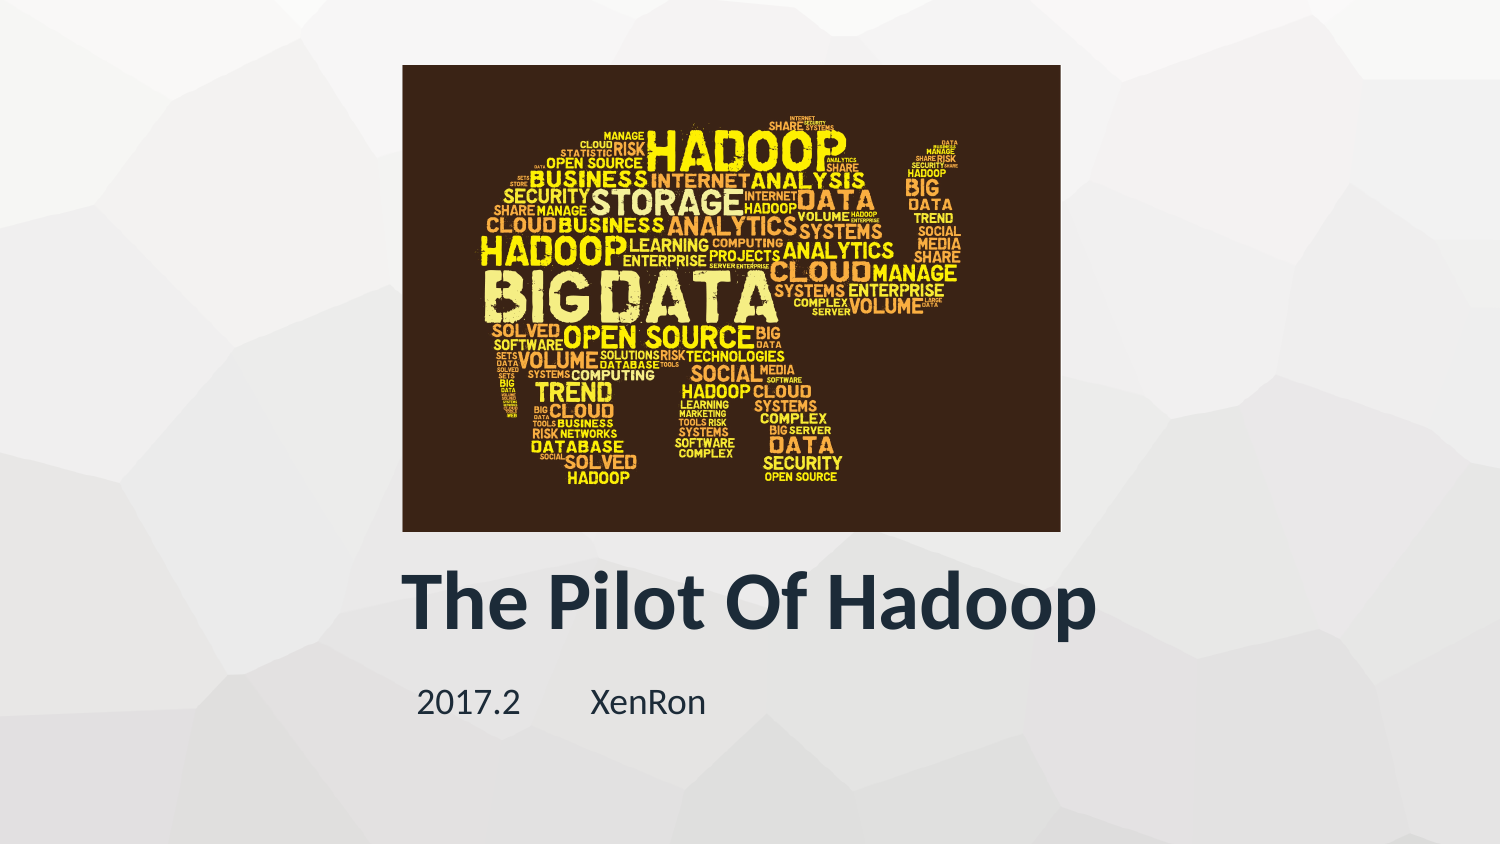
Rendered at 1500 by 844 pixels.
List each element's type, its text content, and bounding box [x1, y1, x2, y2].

text_box 2017.2 [401, 670, 536, 730]
text_box The Pilot Of Hadoop [386, 538, 1114, 654]
text_box XenRon [575, 670, 722, 730]
picture [0, 0, 1500, 844]
